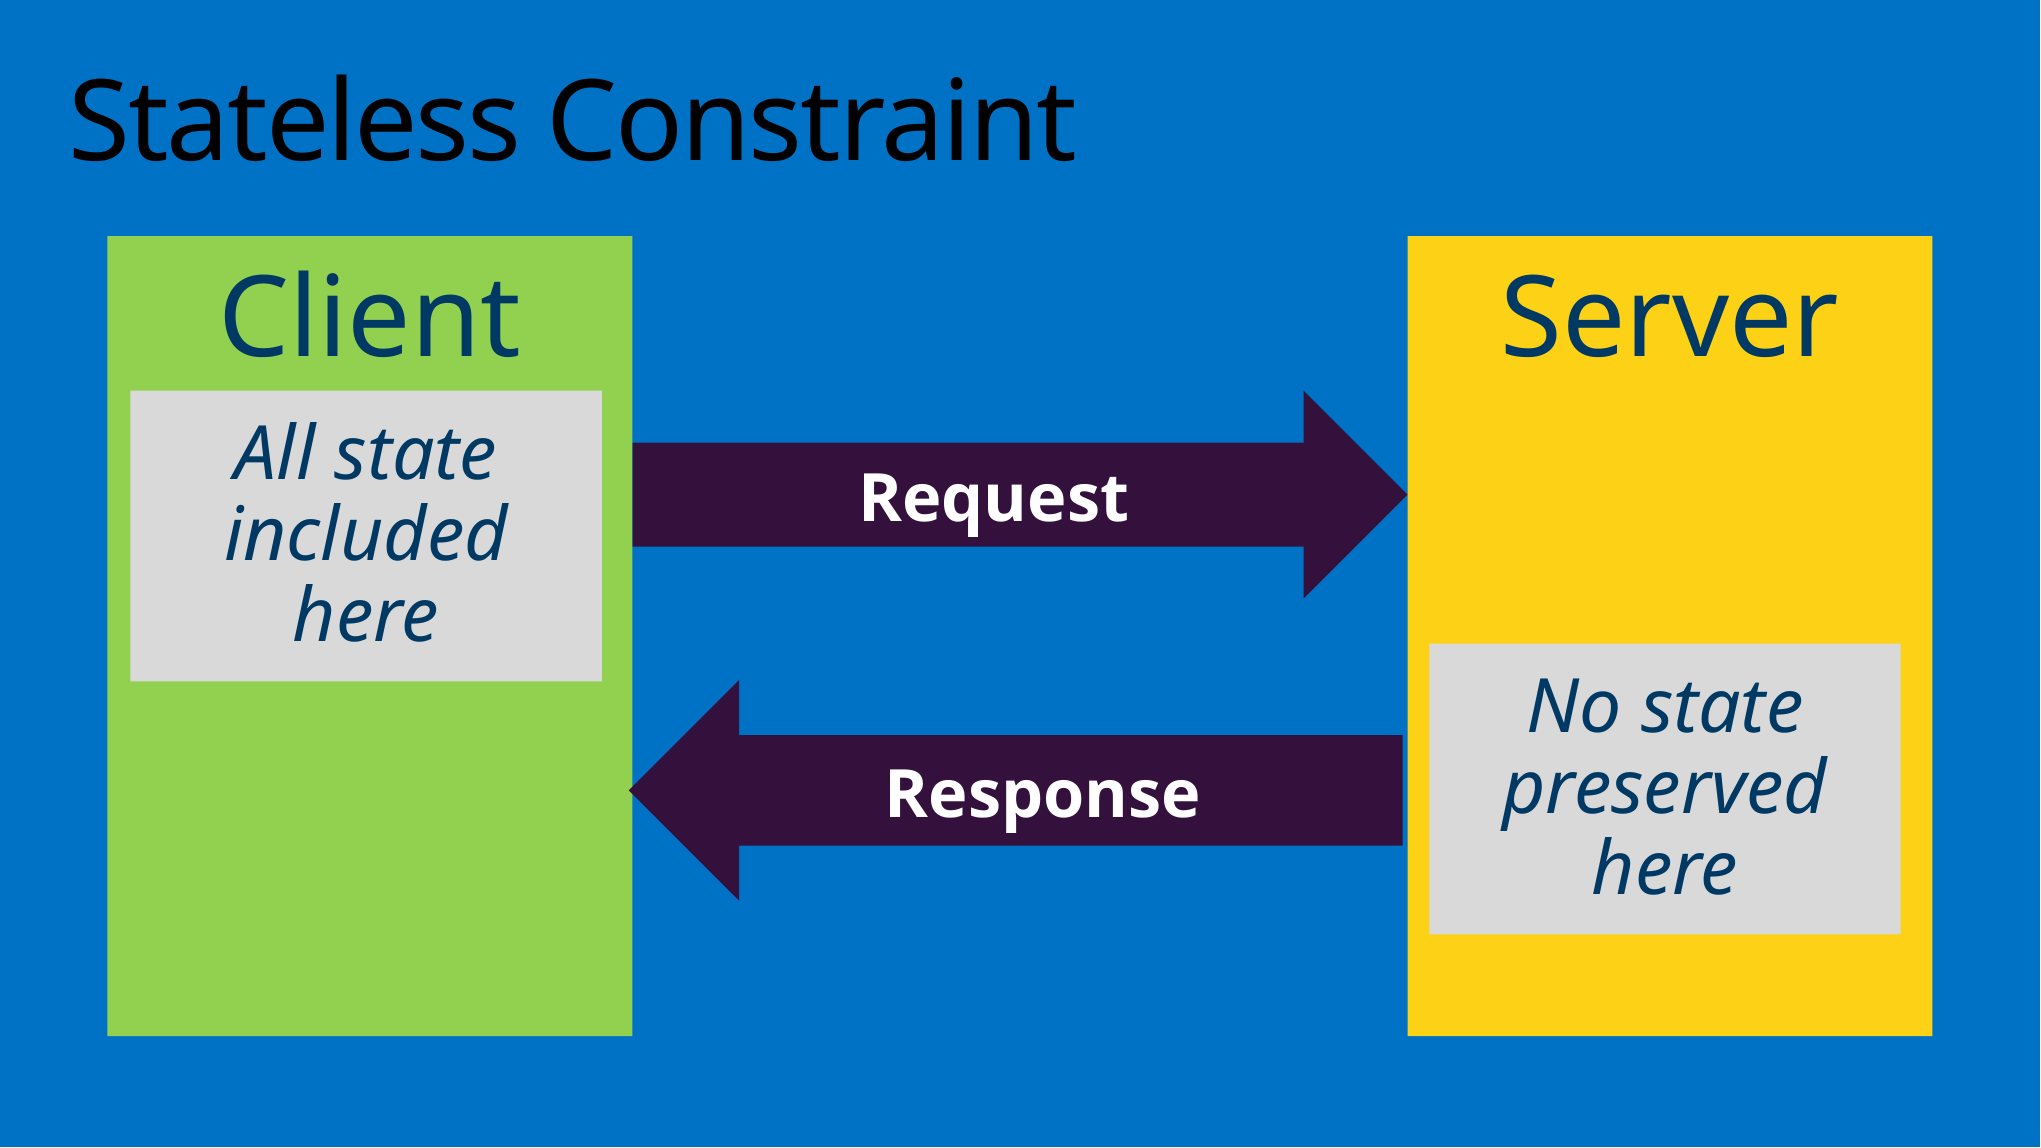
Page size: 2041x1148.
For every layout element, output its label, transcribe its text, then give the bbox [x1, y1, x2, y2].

text_box Response [628, 679, 1404, 902]
text_box Client [107, 235, 633, 1037]
text_box Request [631, 389, 1409, 600]
text_box All state included here [130, 390, 602, 682]
text_box Server [1407, 235, 1933, 1037]
text_box No state preserved here [1429, 643, 1901, 935]
title Stateless Constraint [45, 48, 1996, 199]
